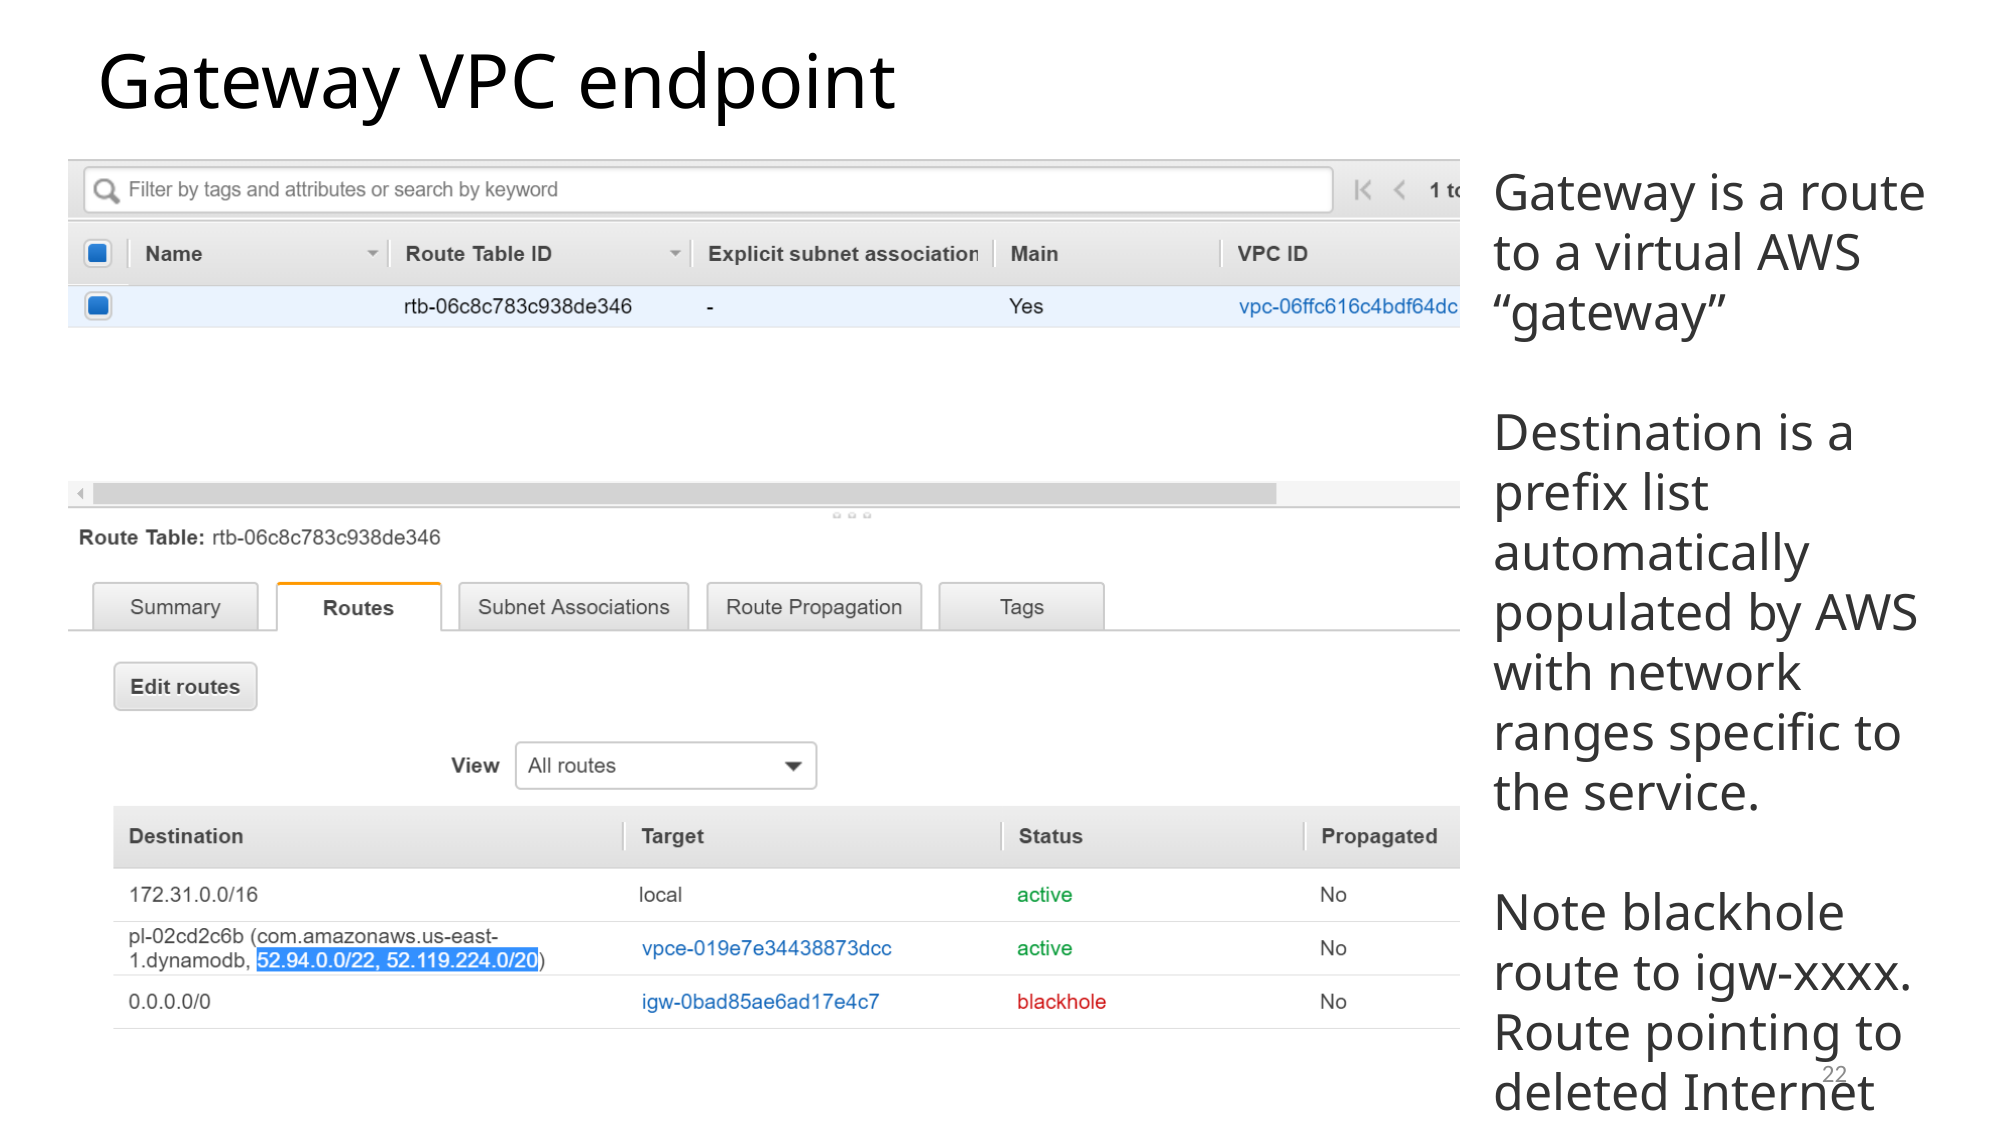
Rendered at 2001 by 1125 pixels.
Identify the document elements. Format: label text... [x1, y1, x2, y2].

picture [63, 154, 1460, 1031]
text_box Gateway is a route to a virtual AWS “gateway” Destination is a prefix list automatically populated by AWS with network ranges specific to the service. Note blackhole route to igw-xxxx. Route pointing to deleted Internet GW [1478, 152, 1977, 1125]
slide_number 22 [1412, 1042, 1863, 1103]
title Gateway VPC endpoint [82, 14, 1808, 155]
